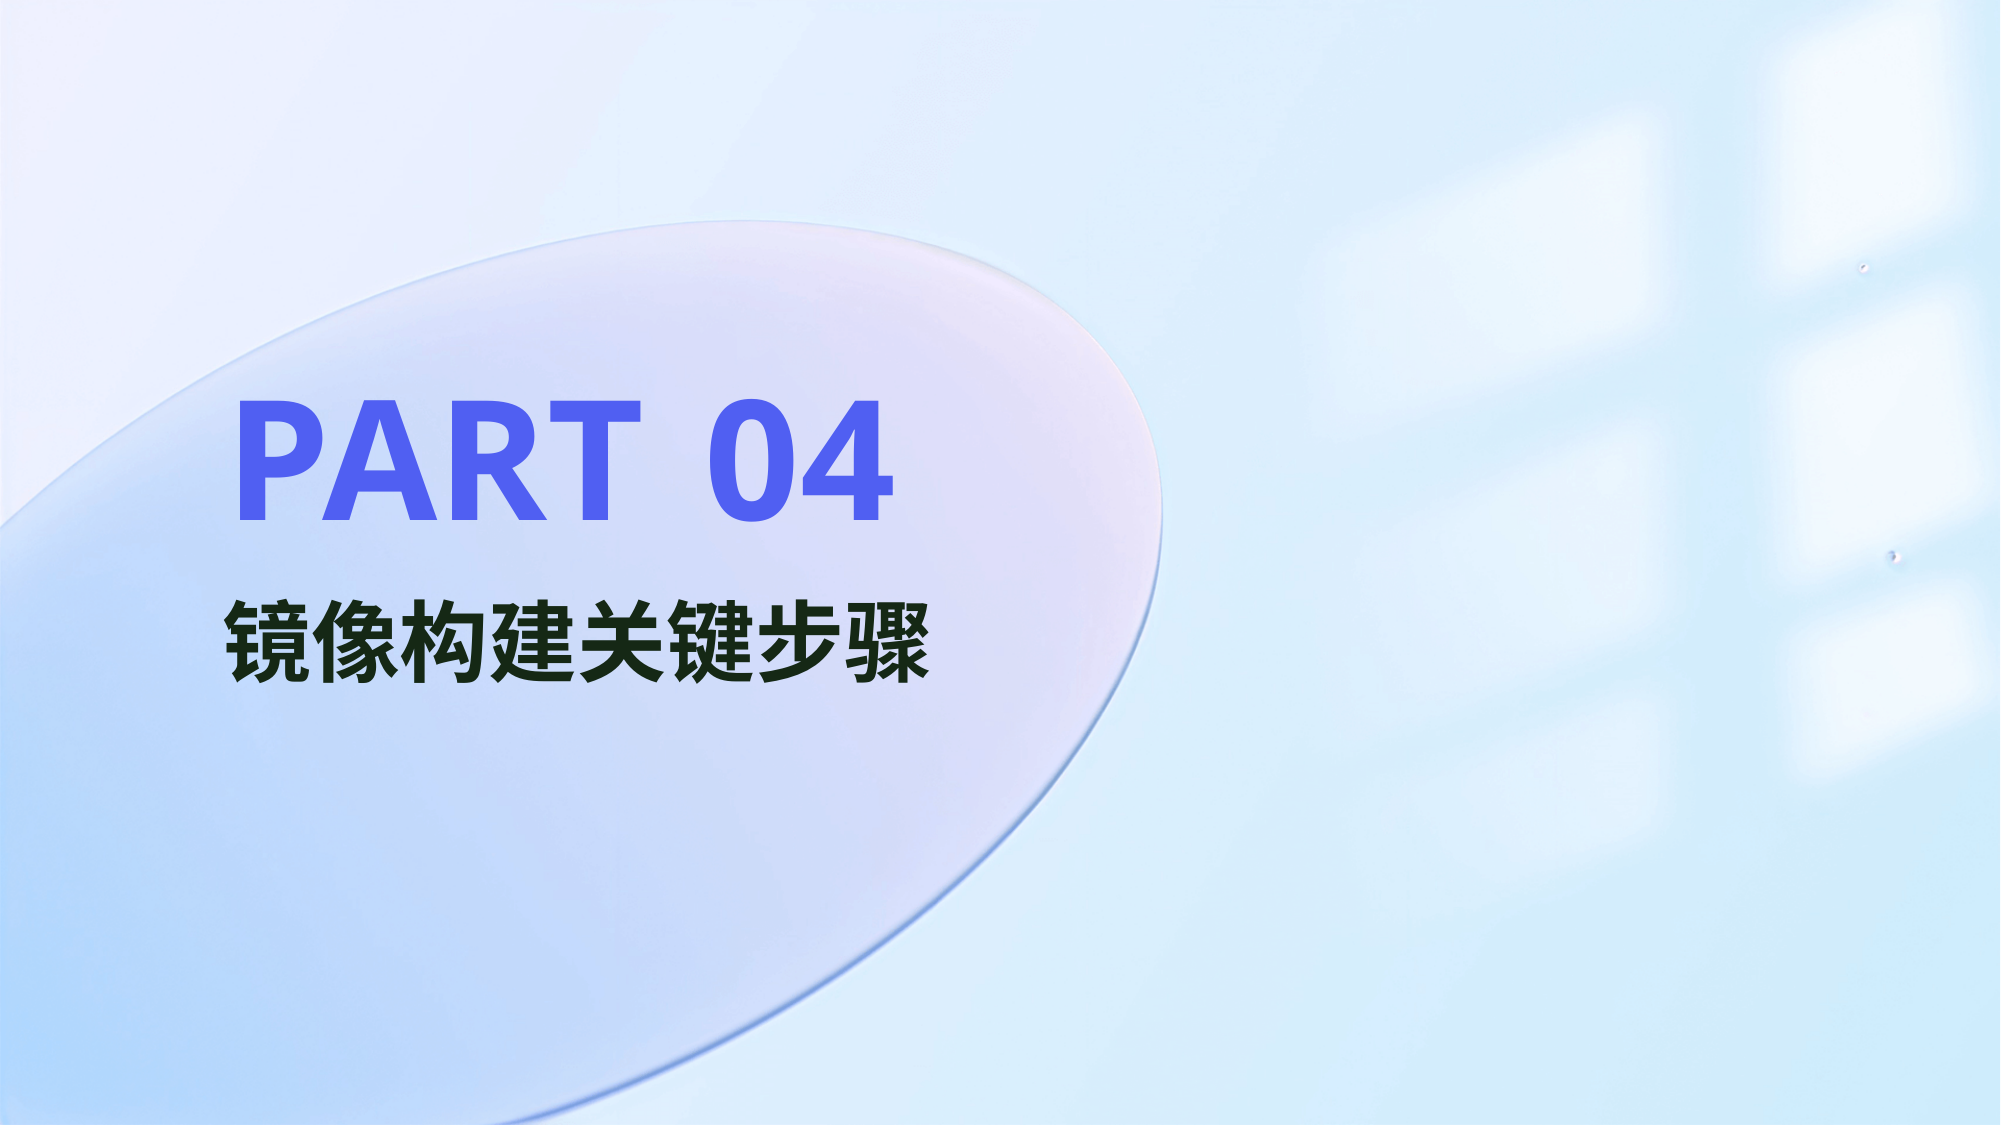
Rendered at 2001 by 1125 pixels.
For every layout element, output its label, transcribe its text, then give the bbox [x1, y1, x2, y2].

picture [0, 0, 2001, 1125]
text_box 镜像构建关键步骤 [206, 565, 1793, 826]
text_box PART [153, 330, 660, 581]
text_box 04 [689, 330, 1395, 581]
